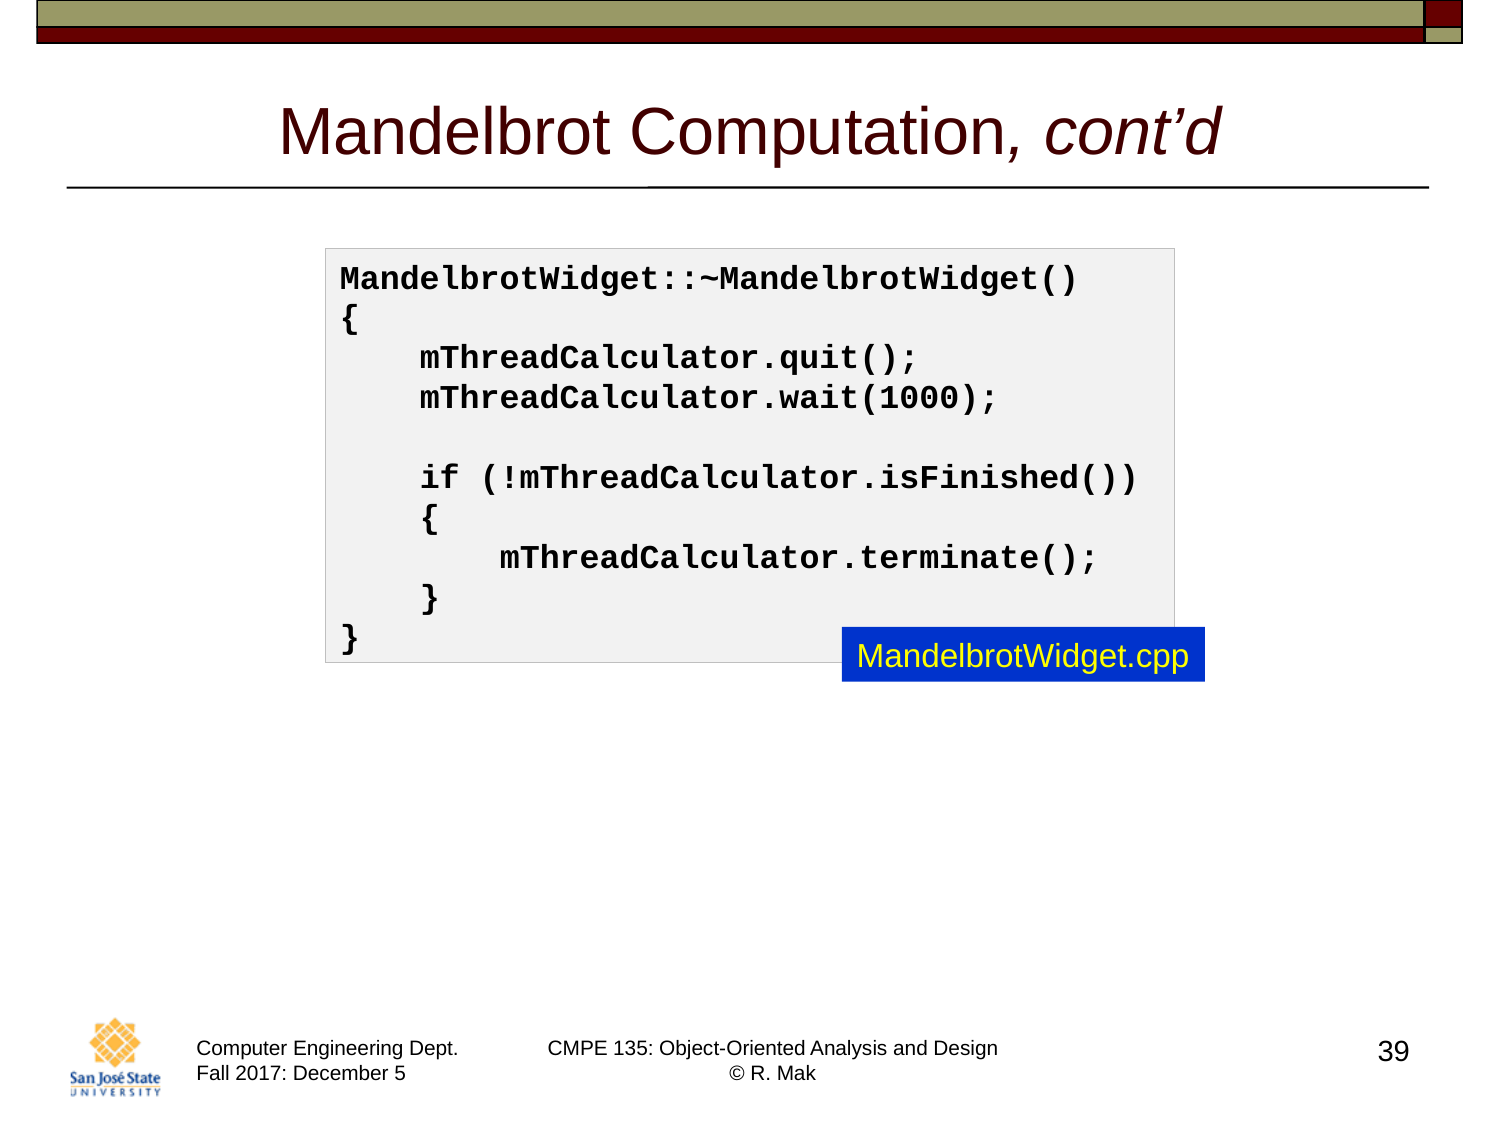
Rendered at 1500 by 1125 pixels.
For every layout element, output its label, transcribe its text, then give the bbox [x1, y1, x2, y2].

title Mandelbrot Computation, cont’d [75, 67, 1425, 175]
text_box MandelbrotWidget::~MandelbrotWidget() { mThreadCalculator.quit(); mThreadCalculator.wait(1000); if (!mThreadCalculator.isFinished()) { mThreadCalculator.terminate(); } } [325, 248, 1175, 663]
text_box MandelbrotWidget.cpp [841, 626, 1205, 682]
picture [60, 1012, 166, 1112]
slide_number 39 [1335, 1025, 1425, 1100]
